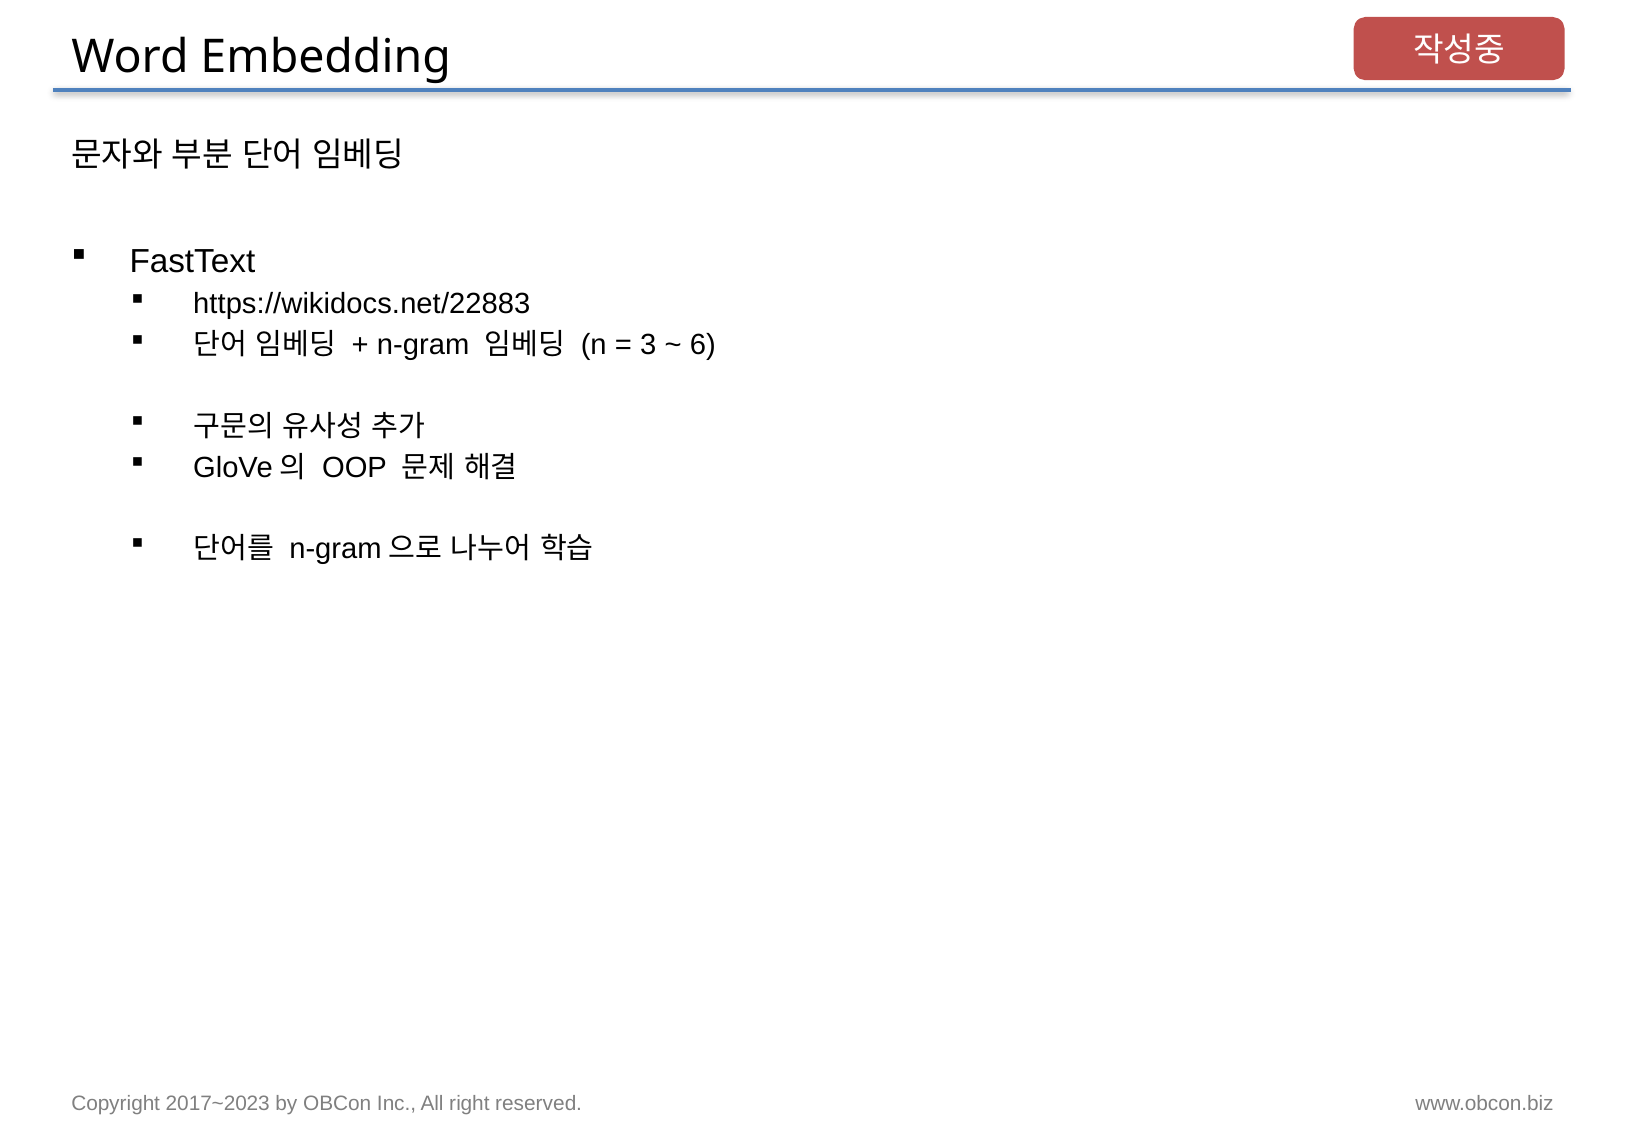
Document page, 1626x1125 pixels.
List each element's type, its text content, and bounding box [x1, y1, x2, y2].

text_box FastText https://wikidocs.net/22883 단어 임베딩 + n-gram 임베딩 (n = 3 ~ 6) 구문의 유사성 추가 GloVe의 OOP 문제 해결 단어를 n-gram으로 나누어 학습 [56, 231, 1569, 712]
title Word Embedding [56, 19, 1569, 90]
text_box 작성중 [1353, 16, 1565, 81]
list 문자와 부분 단어 임베딩 [56, 125, 1569, 181]
